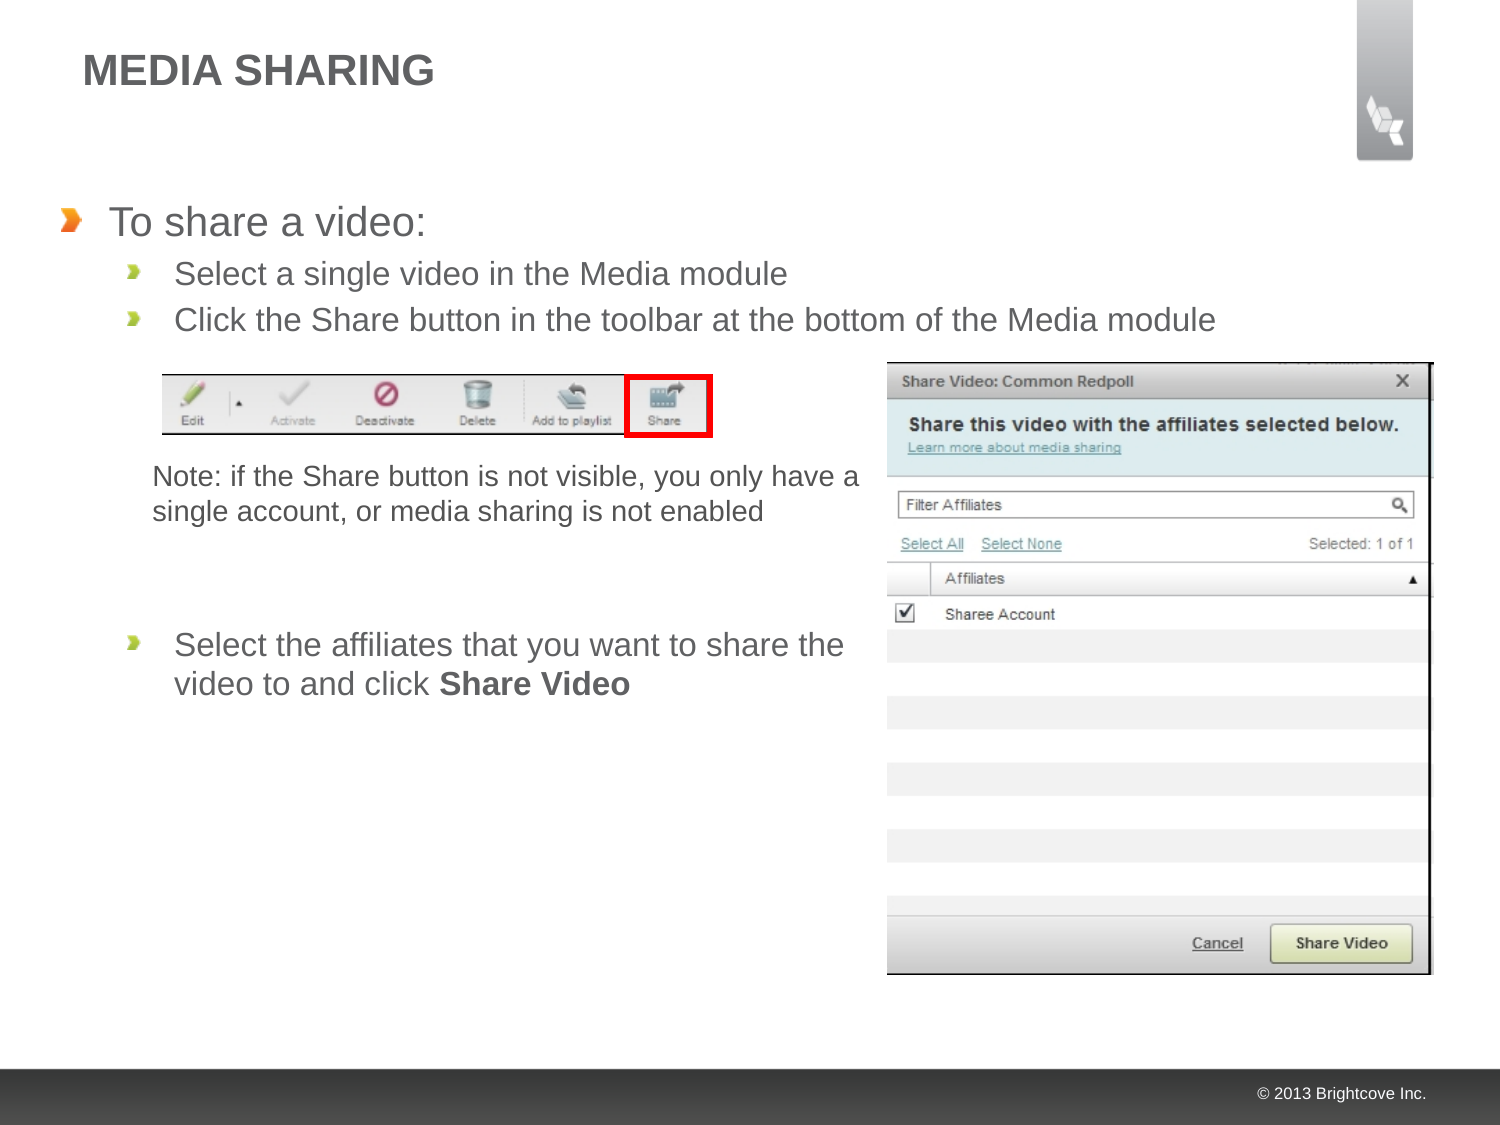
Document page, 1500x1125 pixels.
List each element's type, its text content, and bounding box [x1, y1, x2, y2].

title Media Sharing [66, 34, 1322, 187]
text_box Note: if the Share button is not visible, you only have a single account, or media sharing is not enabled [137, 449, 882, 535]
list To share a video: Select a single video in the Media module Click the Share button in the toolbar at the bottom of the Media module Select the affiliates that you want to share the video to and click Share Video [46, 187, 1422, 937]
picture [0, 0, 1500, 1125]
